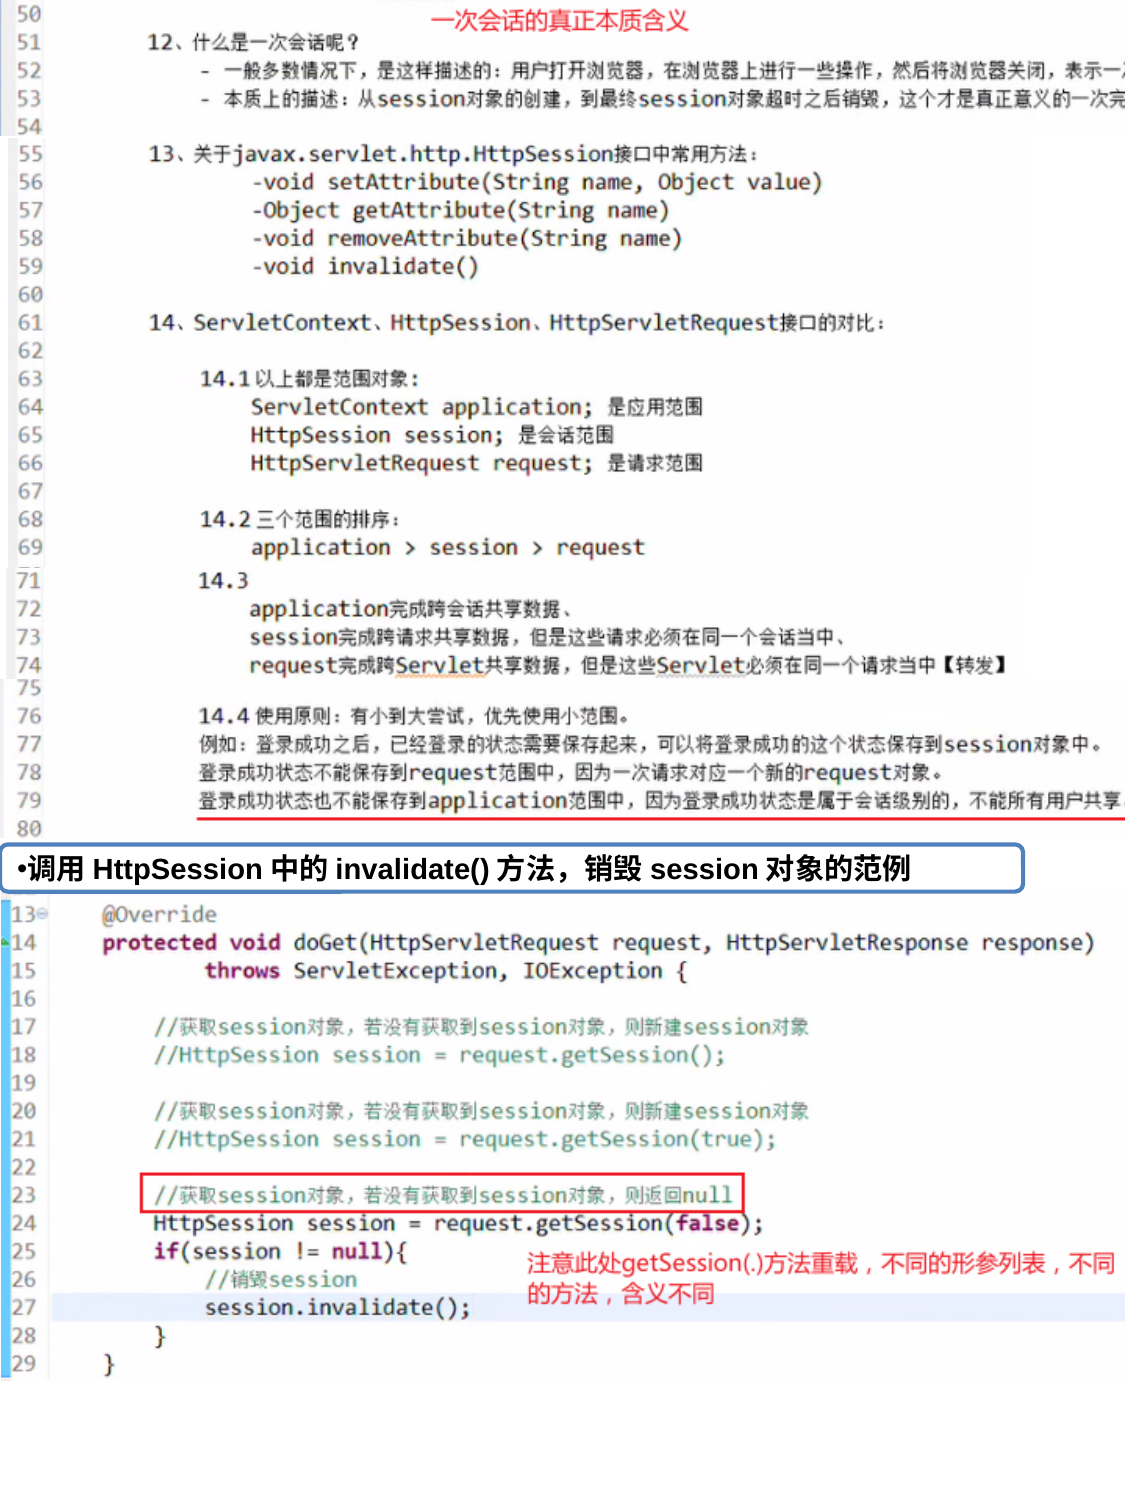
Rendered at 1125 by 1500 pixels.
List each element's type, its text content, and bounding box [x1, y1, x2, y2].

picture [1, 891, 1125, 1381]
picture [0, 138, 1125, 838]
text_box 调用HttpSession中的invalidate()方法，销毁session对象的范例 [0, 845, 1026, 891]
picture [0, 0, 1125, 137]
